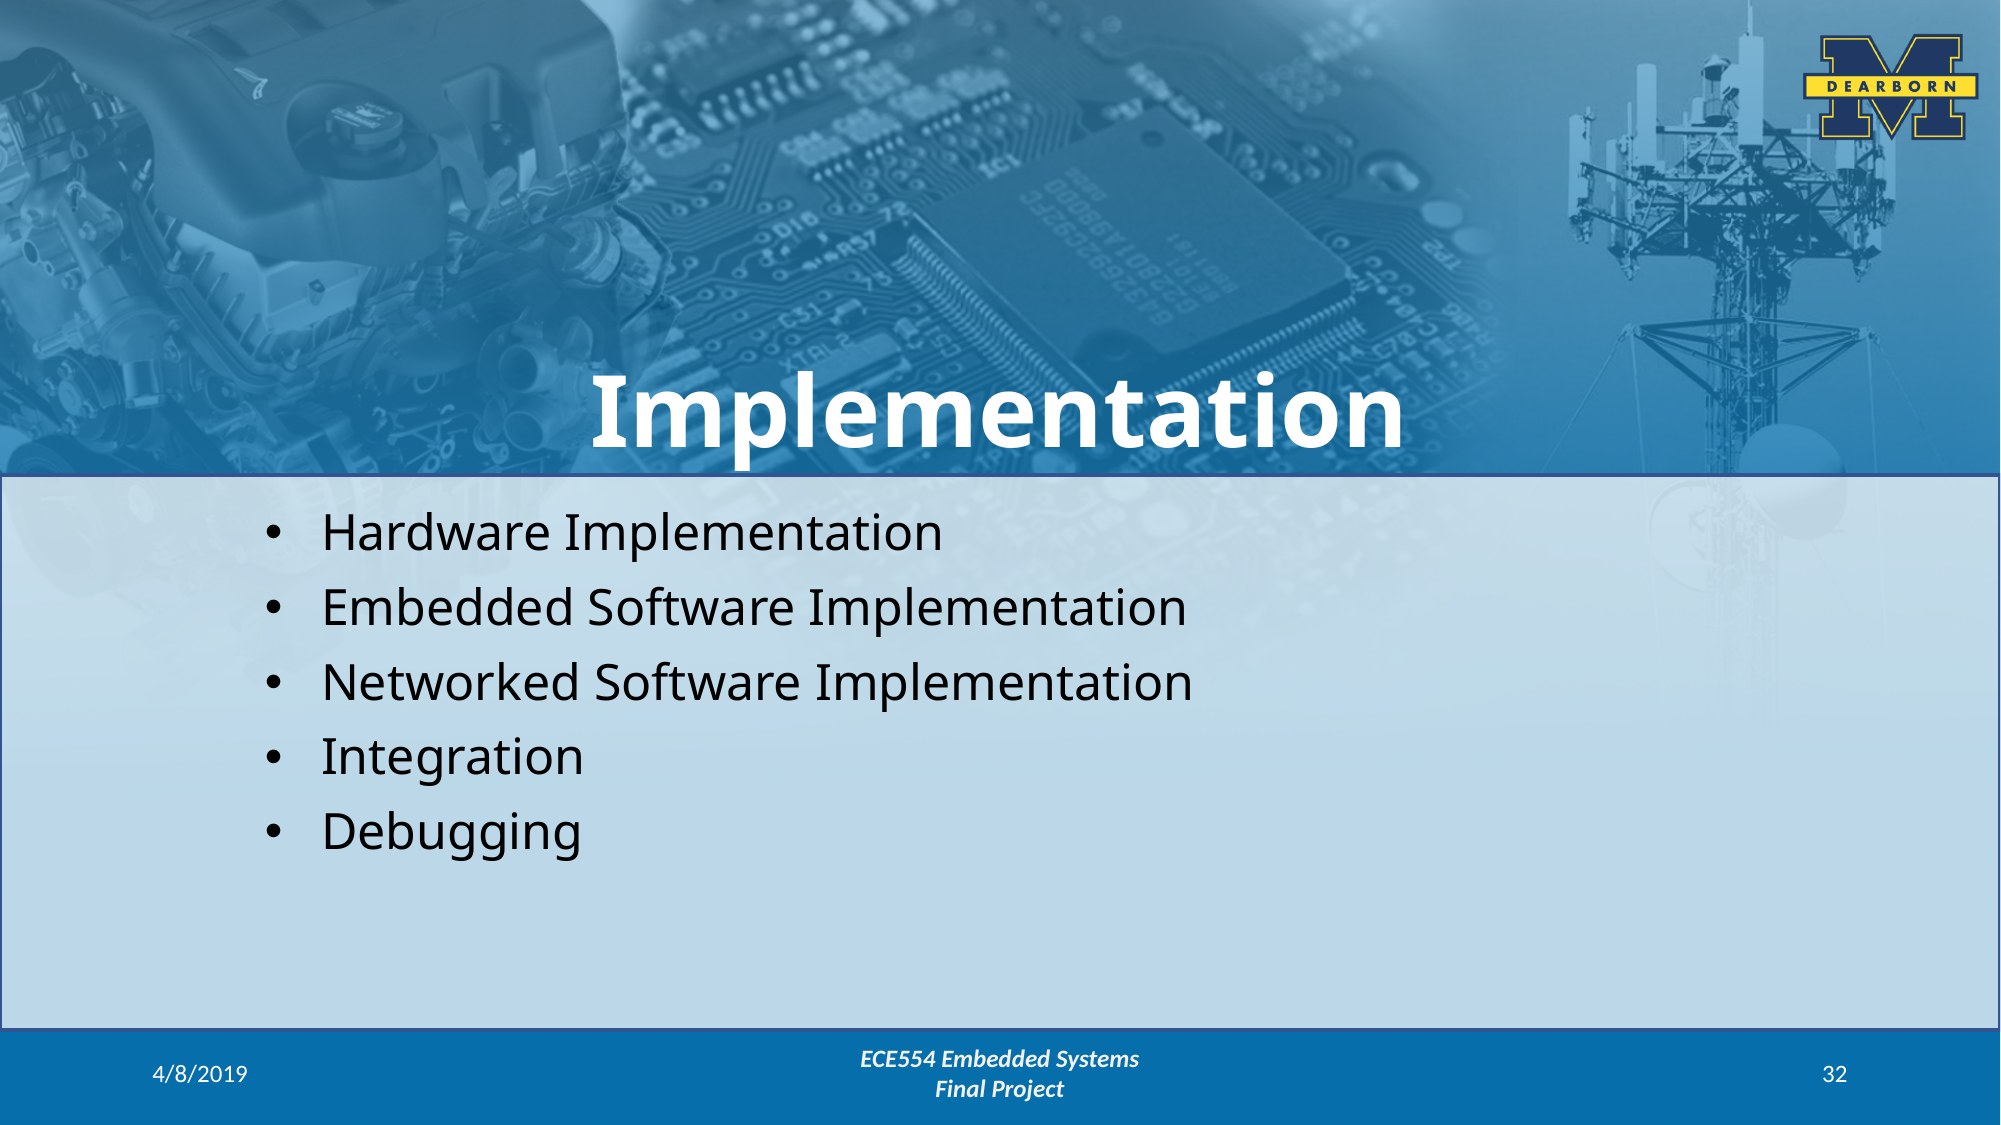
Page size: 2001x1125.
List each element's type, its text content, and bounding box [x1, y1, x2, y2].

text_box 4/8/2019 [137, 1042, 588, 1103]
picture [0, 1032, 2001, 1125]
picture [0, 0, 2001, 473]
text_box Hardware Implementation Embedded Software Implementation Networked Software Implementation Integration Debugging [249, 500, 1750, 1013]
text_box Implementation [249, 184, 1750, 475]
text_box 32 [1412, 1042, 1863, 1103]
text_box ECE554 Embedded Systems Final Project [662, 1042, 1338, 1103]
